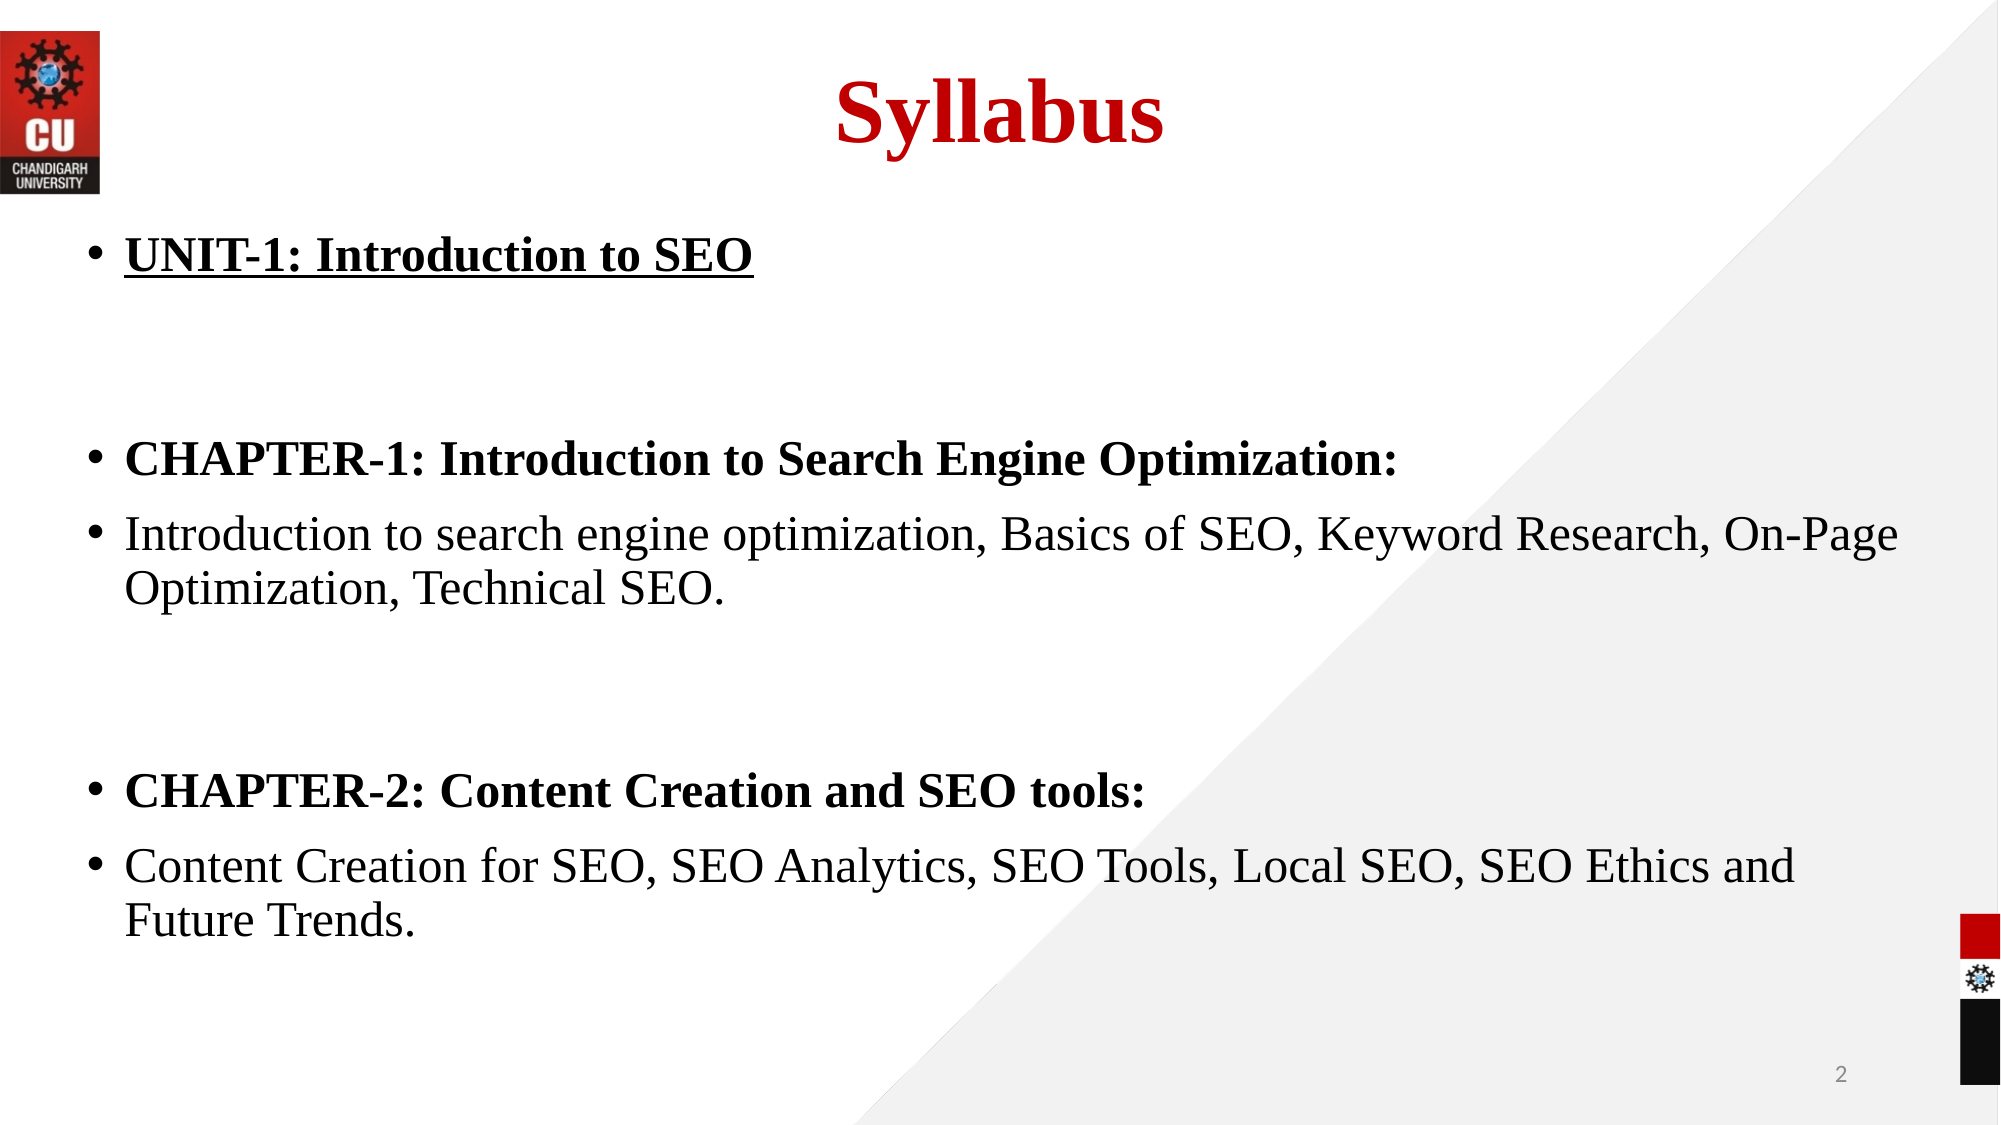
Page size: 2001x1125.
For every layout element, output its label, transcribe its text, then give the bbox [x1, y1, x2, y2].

picture [0, 0, 2001, 1125]
title Syllabus [137, 3, 1863, 221]
list UNIT-1: Introduction to SEO CHAPTER-1: Introduction to Search Engine Optimization: Introduction to search engine optimization, Basics of SEO, Keyword Research, On-Page Optimization, Technical SEO. CHAPTER-2: Content Creation and SEO tools: Content Creation for SEO, SEO Analytics, SEO Tools, Local SEO, SEO Ethics and Future Trends. [71, 221, 1937, 1122]
slide_number 2 [1412, 1042, 1863, 1103]
